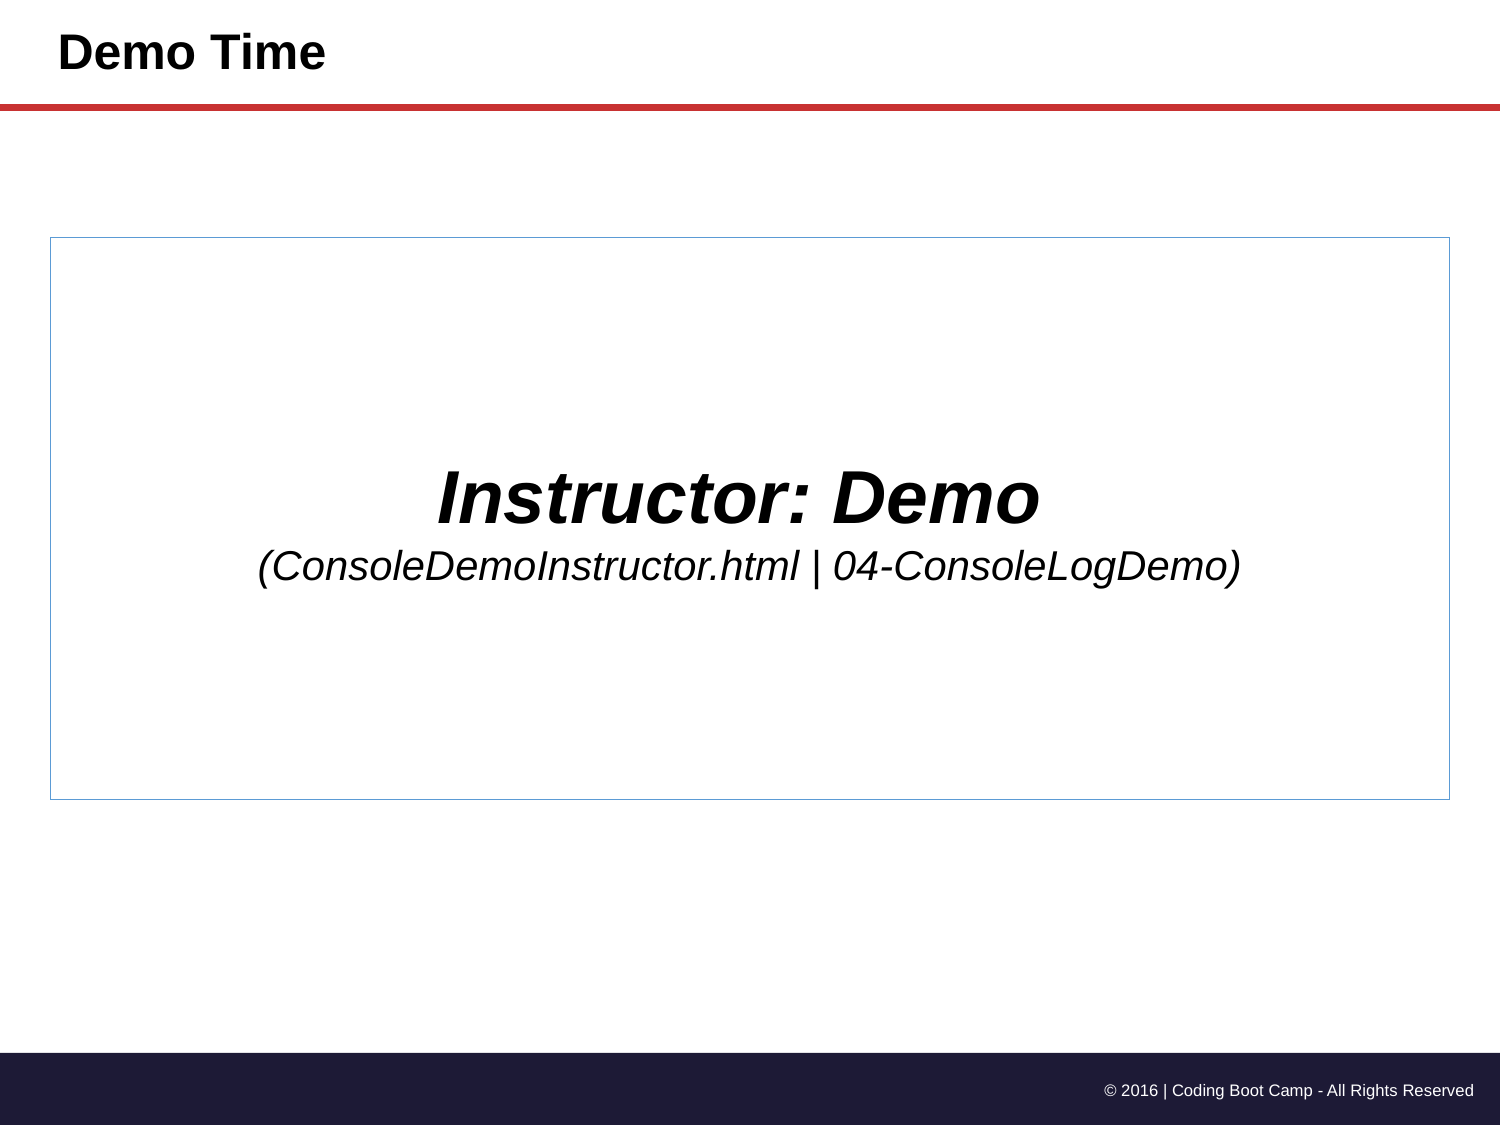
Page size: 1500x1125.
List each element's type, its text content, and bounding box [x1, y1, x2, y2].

text_box Instructor: Demo (ConsoleDemoInstructor.html | 04-ConsoleLogDemo) [50, 237, 1450, 800]
title Demo Time [49, 0, 948, 108]
